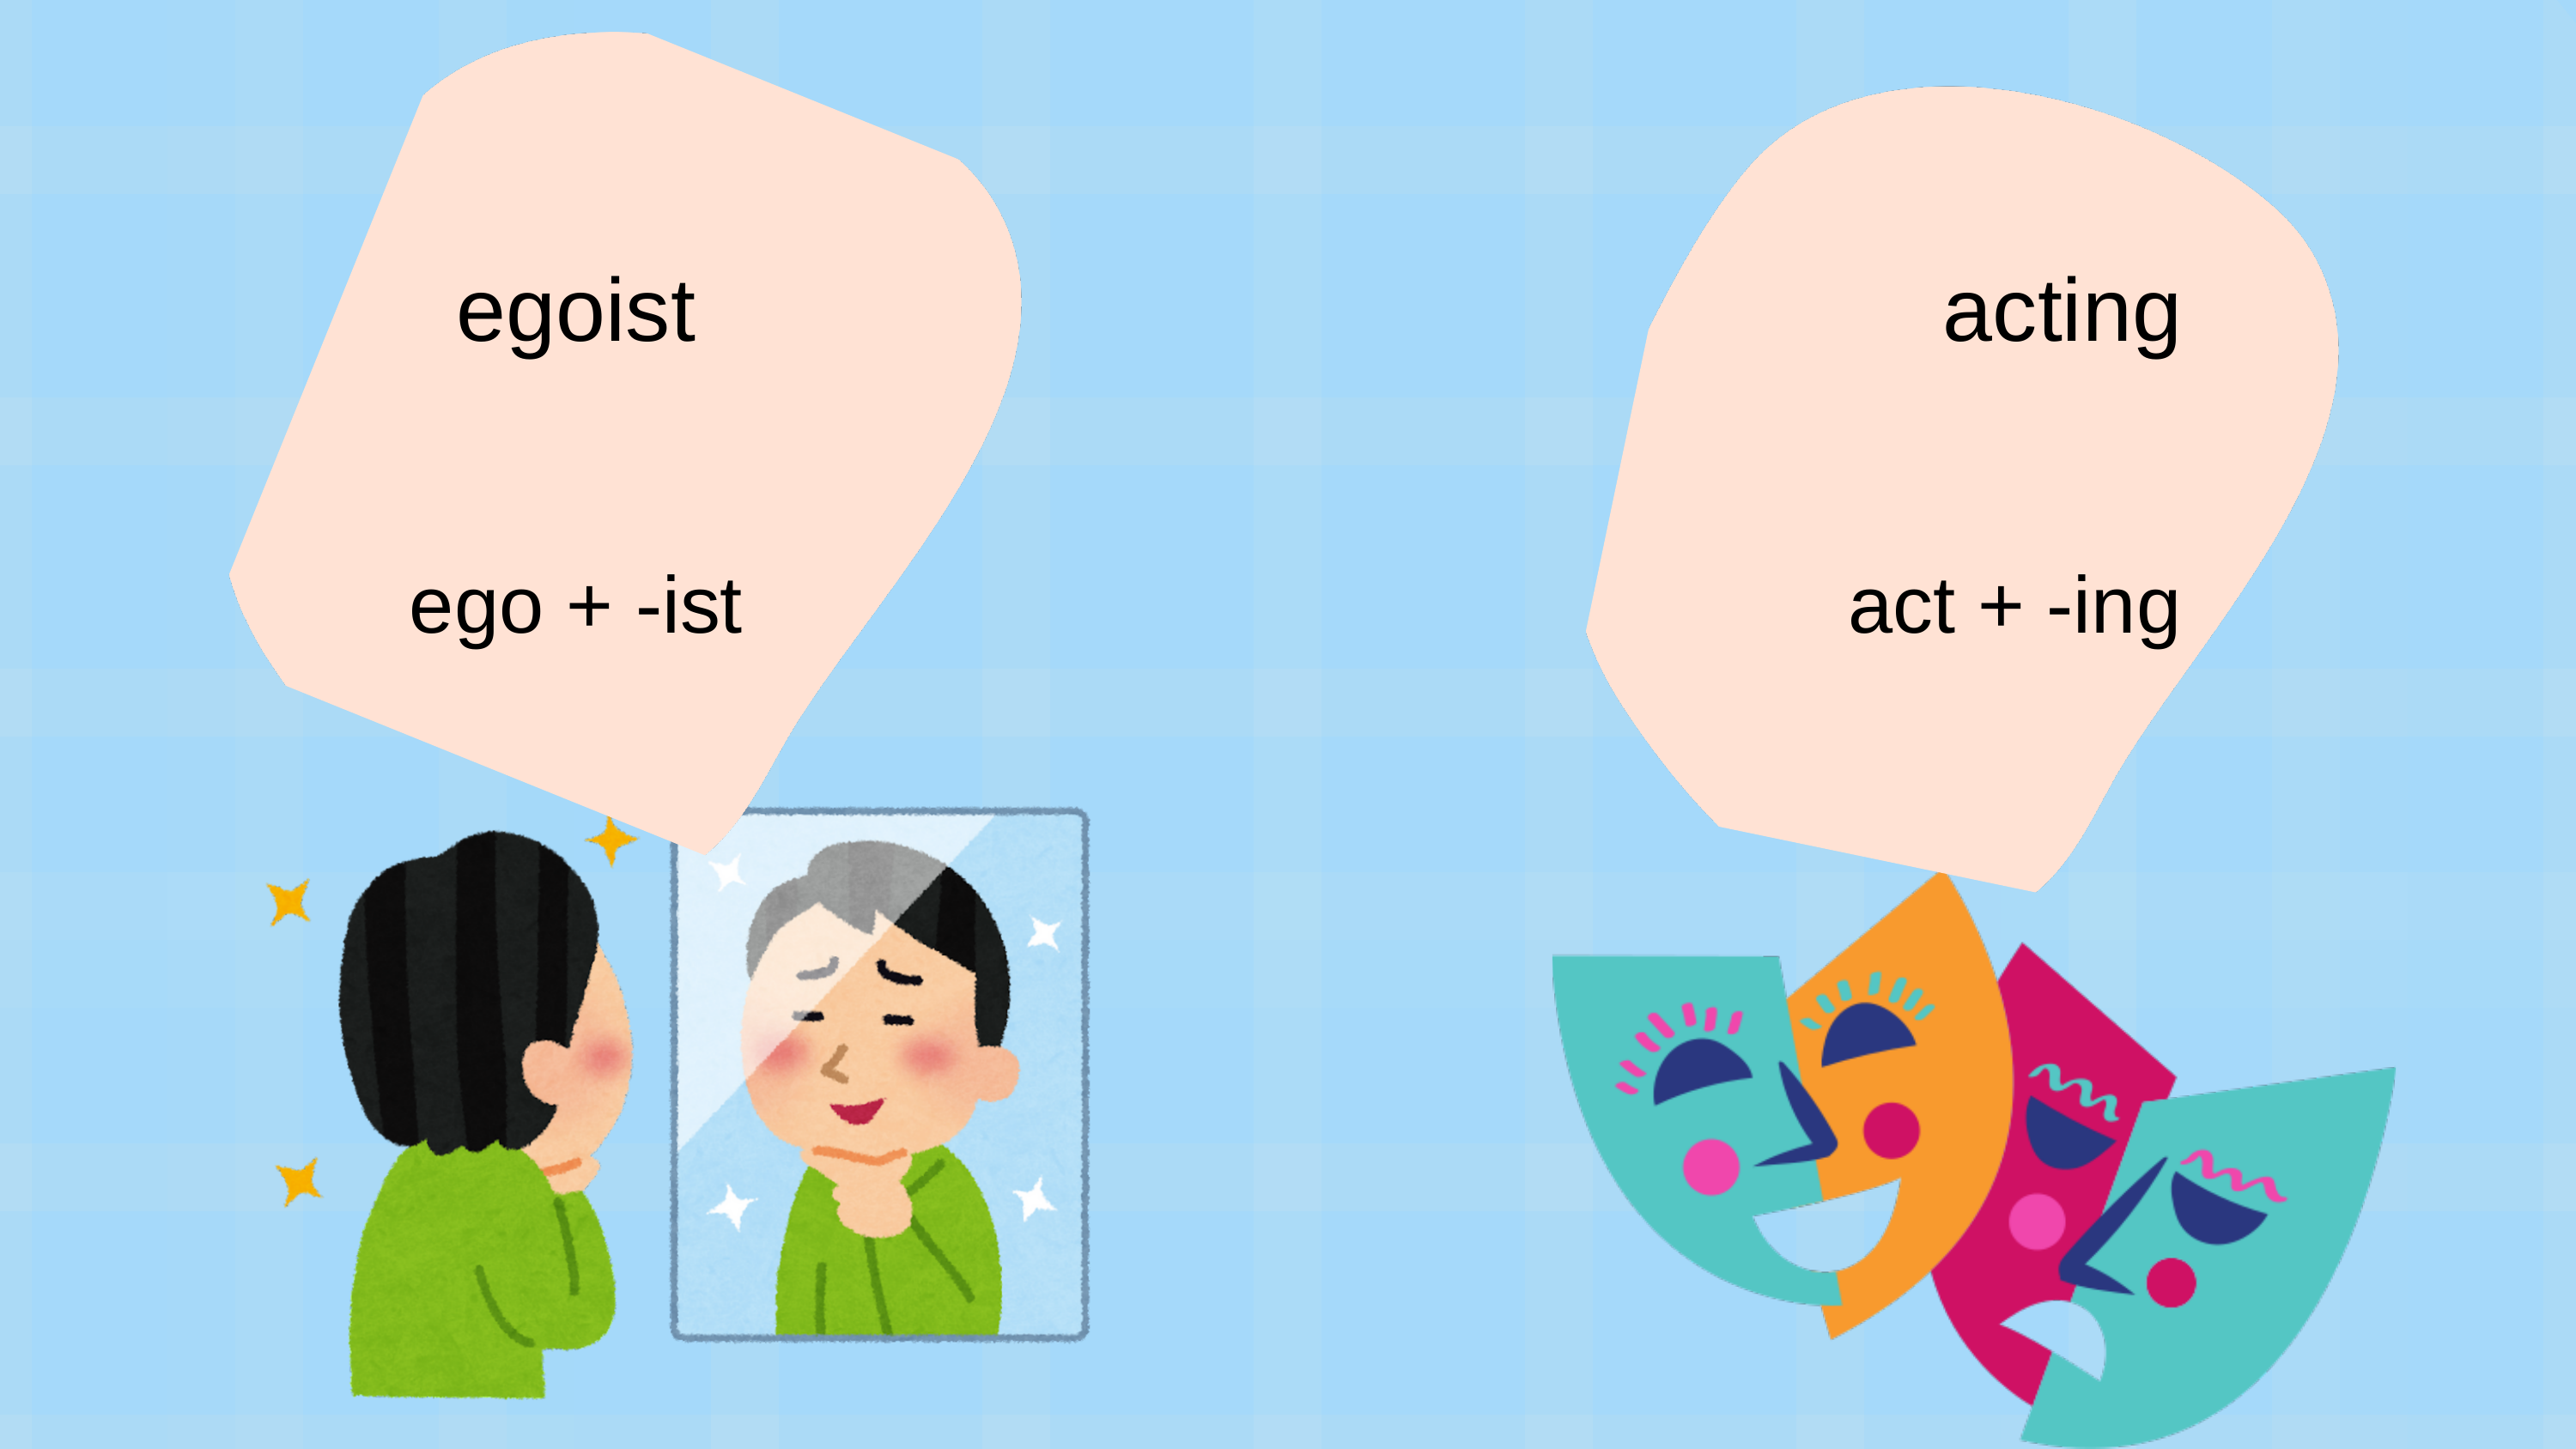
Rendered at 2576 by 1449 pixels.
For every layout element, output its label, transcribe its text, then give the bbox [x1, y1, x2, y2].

text_box acting [1934, 219, 2191, 360]
text_box [0, 0, 2576, 1449]
text_box [264, 804, 1091, 1401]
text_box egoist [439, 219, 714, 360]
text_box [1552, 20, 2405, 936]
text_box [1552, 869, 2397, 1449]
text_box [198, 0, 1091, 900]
text_box act + -ing [1835, 515, 2195, 650]
text_box ego + -ist [401, 515, 751, 650]
